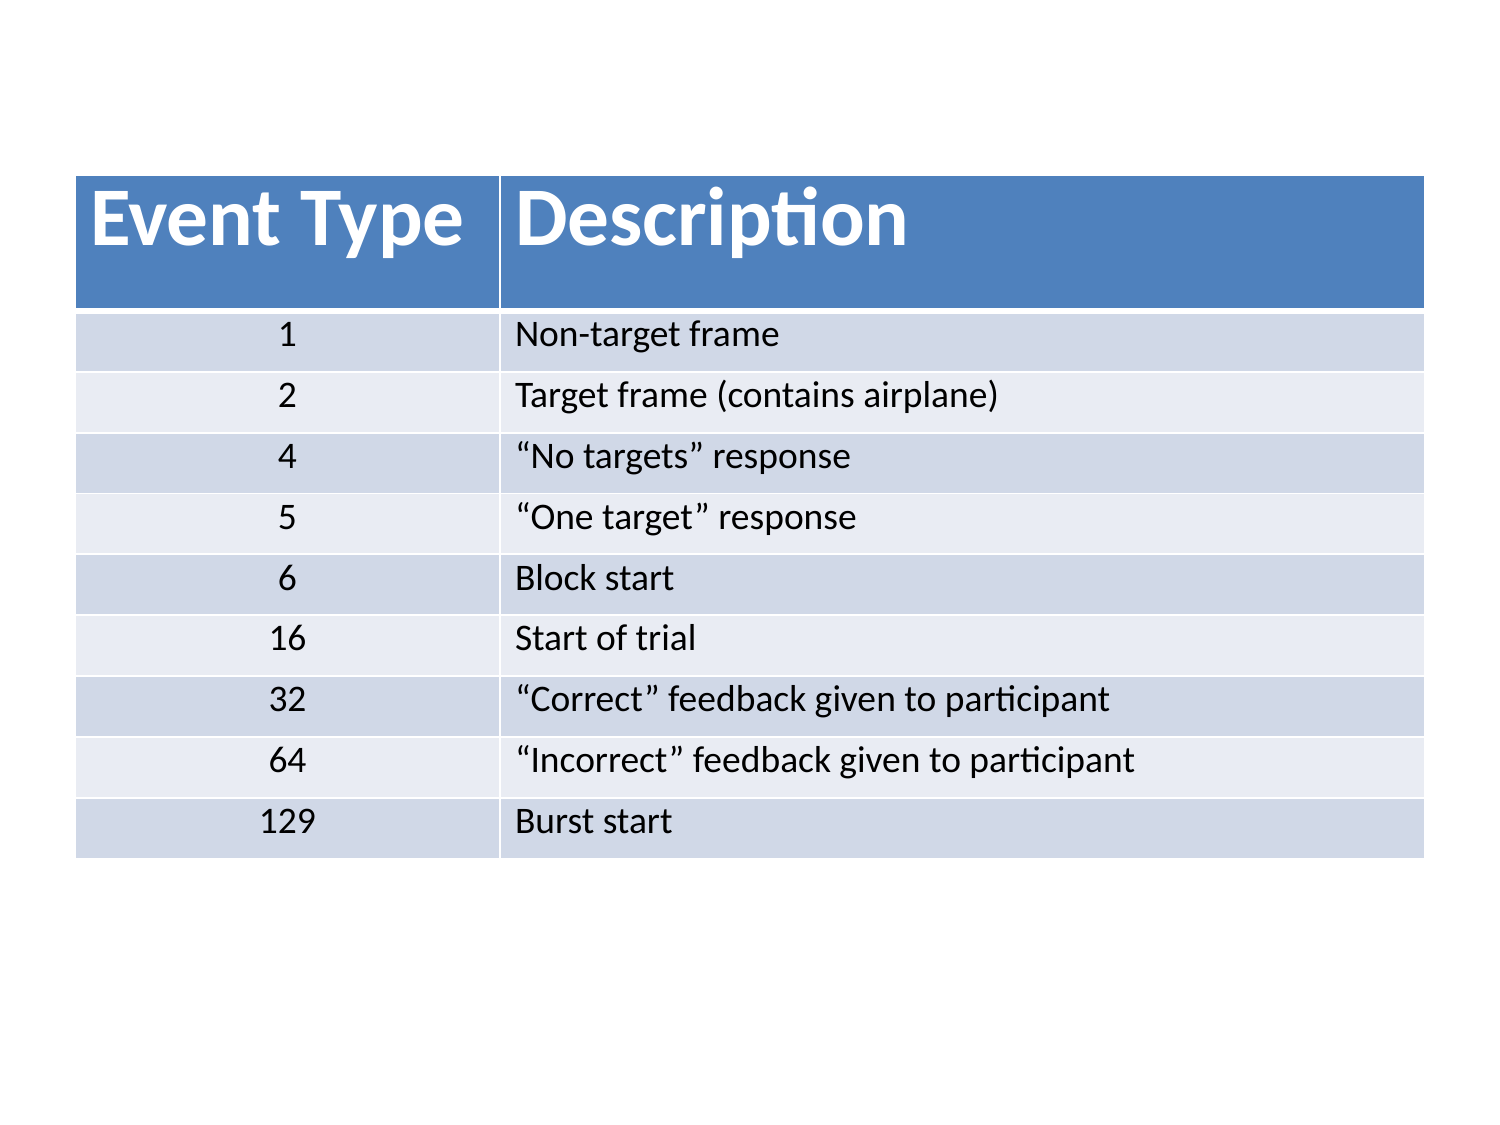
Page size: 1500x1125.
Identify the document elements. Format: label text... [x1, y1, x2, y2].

table_cell 129 [76, 799, 499, 858]
table_cell Target frame (contains airplane) [501, 373, 1424, 432]
table_cell 2 [76, 373, 499, 432]
table_cell Non-target frame [501, 314, 1424, 371]
table_cell 5 [76, 494, 499, 553]
table_cell “No targets” response [501, 434, 1424, 493]
table_header Event Type [76, 176, 499, 308]
table_cell “One target” response [501, 494, 1424, 553]
table_cell “Correct” feedback given to participant [501, 677, 1424, 736]
table_cell 4 [76, 434, 499, 493]
table_cell 64 [76, 738, 499, 797]
table_cell Burst start [501, 799, 1424, 858]
table_cell 16 [76, 616, 499, 675]
table_cell “Incorrect” feedback given to participant [501, 738, 1424, 797]
table_cell 6 [76, 555, 499, 614]
table_cell Block start [501, 555, 1424, 614]
table_cell Start of trial [501, 616, 1424, 675]
table_cell 1 [76, 314, 499, 371]
table_header Description [501, 176, 1424, 308]
table_cell 32 [76, 677, 499, 736]
